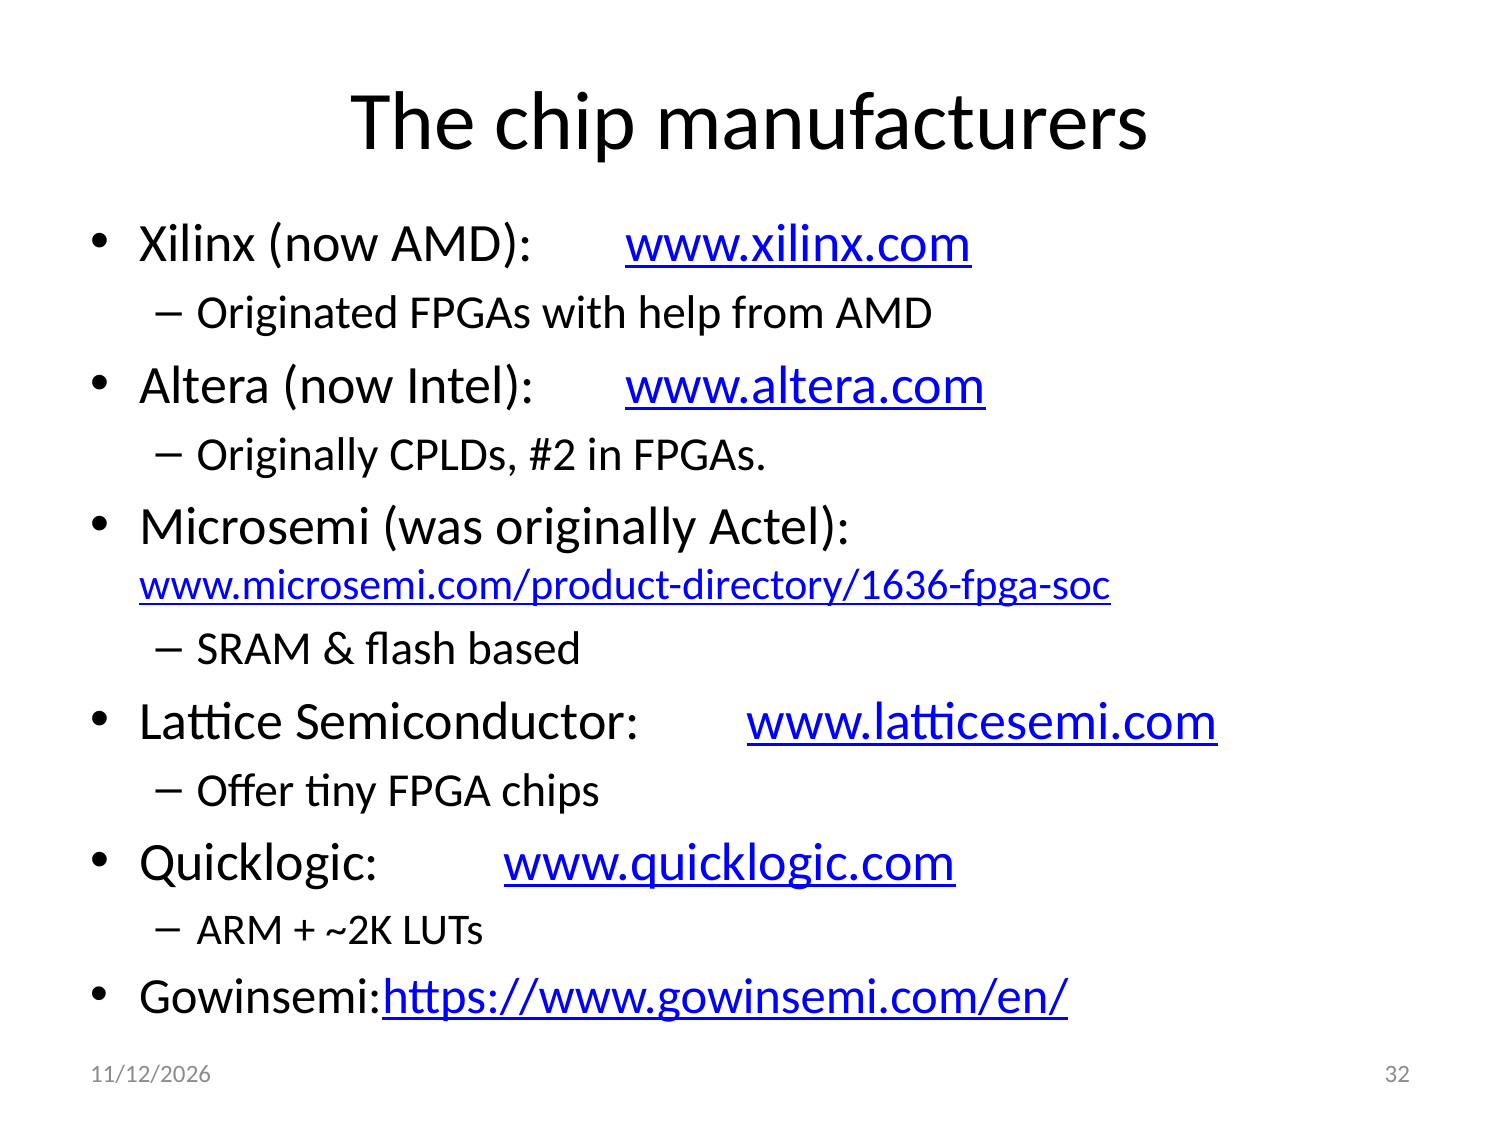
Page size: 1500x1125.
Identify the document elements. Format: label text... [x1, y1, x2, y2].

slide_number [75, 1042, 425, 1103]
list Xilinx (now AMD): www.xilinx.com Originated FPGAs with help from AMD Altera (now Intel): www.altera.com Originally CPLDs, #2 in FPGAs. Microsemi (was originally Actel): www.microsemi.com/product-directory/1636-fpga-soc SRAM & flash based Lattice Semiconductor: www.latticesemi.com Offer tiny FPGA chips Quicklogic: www.quicklogic.com ARM + ~2K LUTs Gowinsemi: https://www.gowinsemi.com/en/ [75, 200, 1425, 1038]
slide_number 32 [1074, 1042, 1425, 1103]
title The chip manufacturers [75, 45, 1425, 188]
